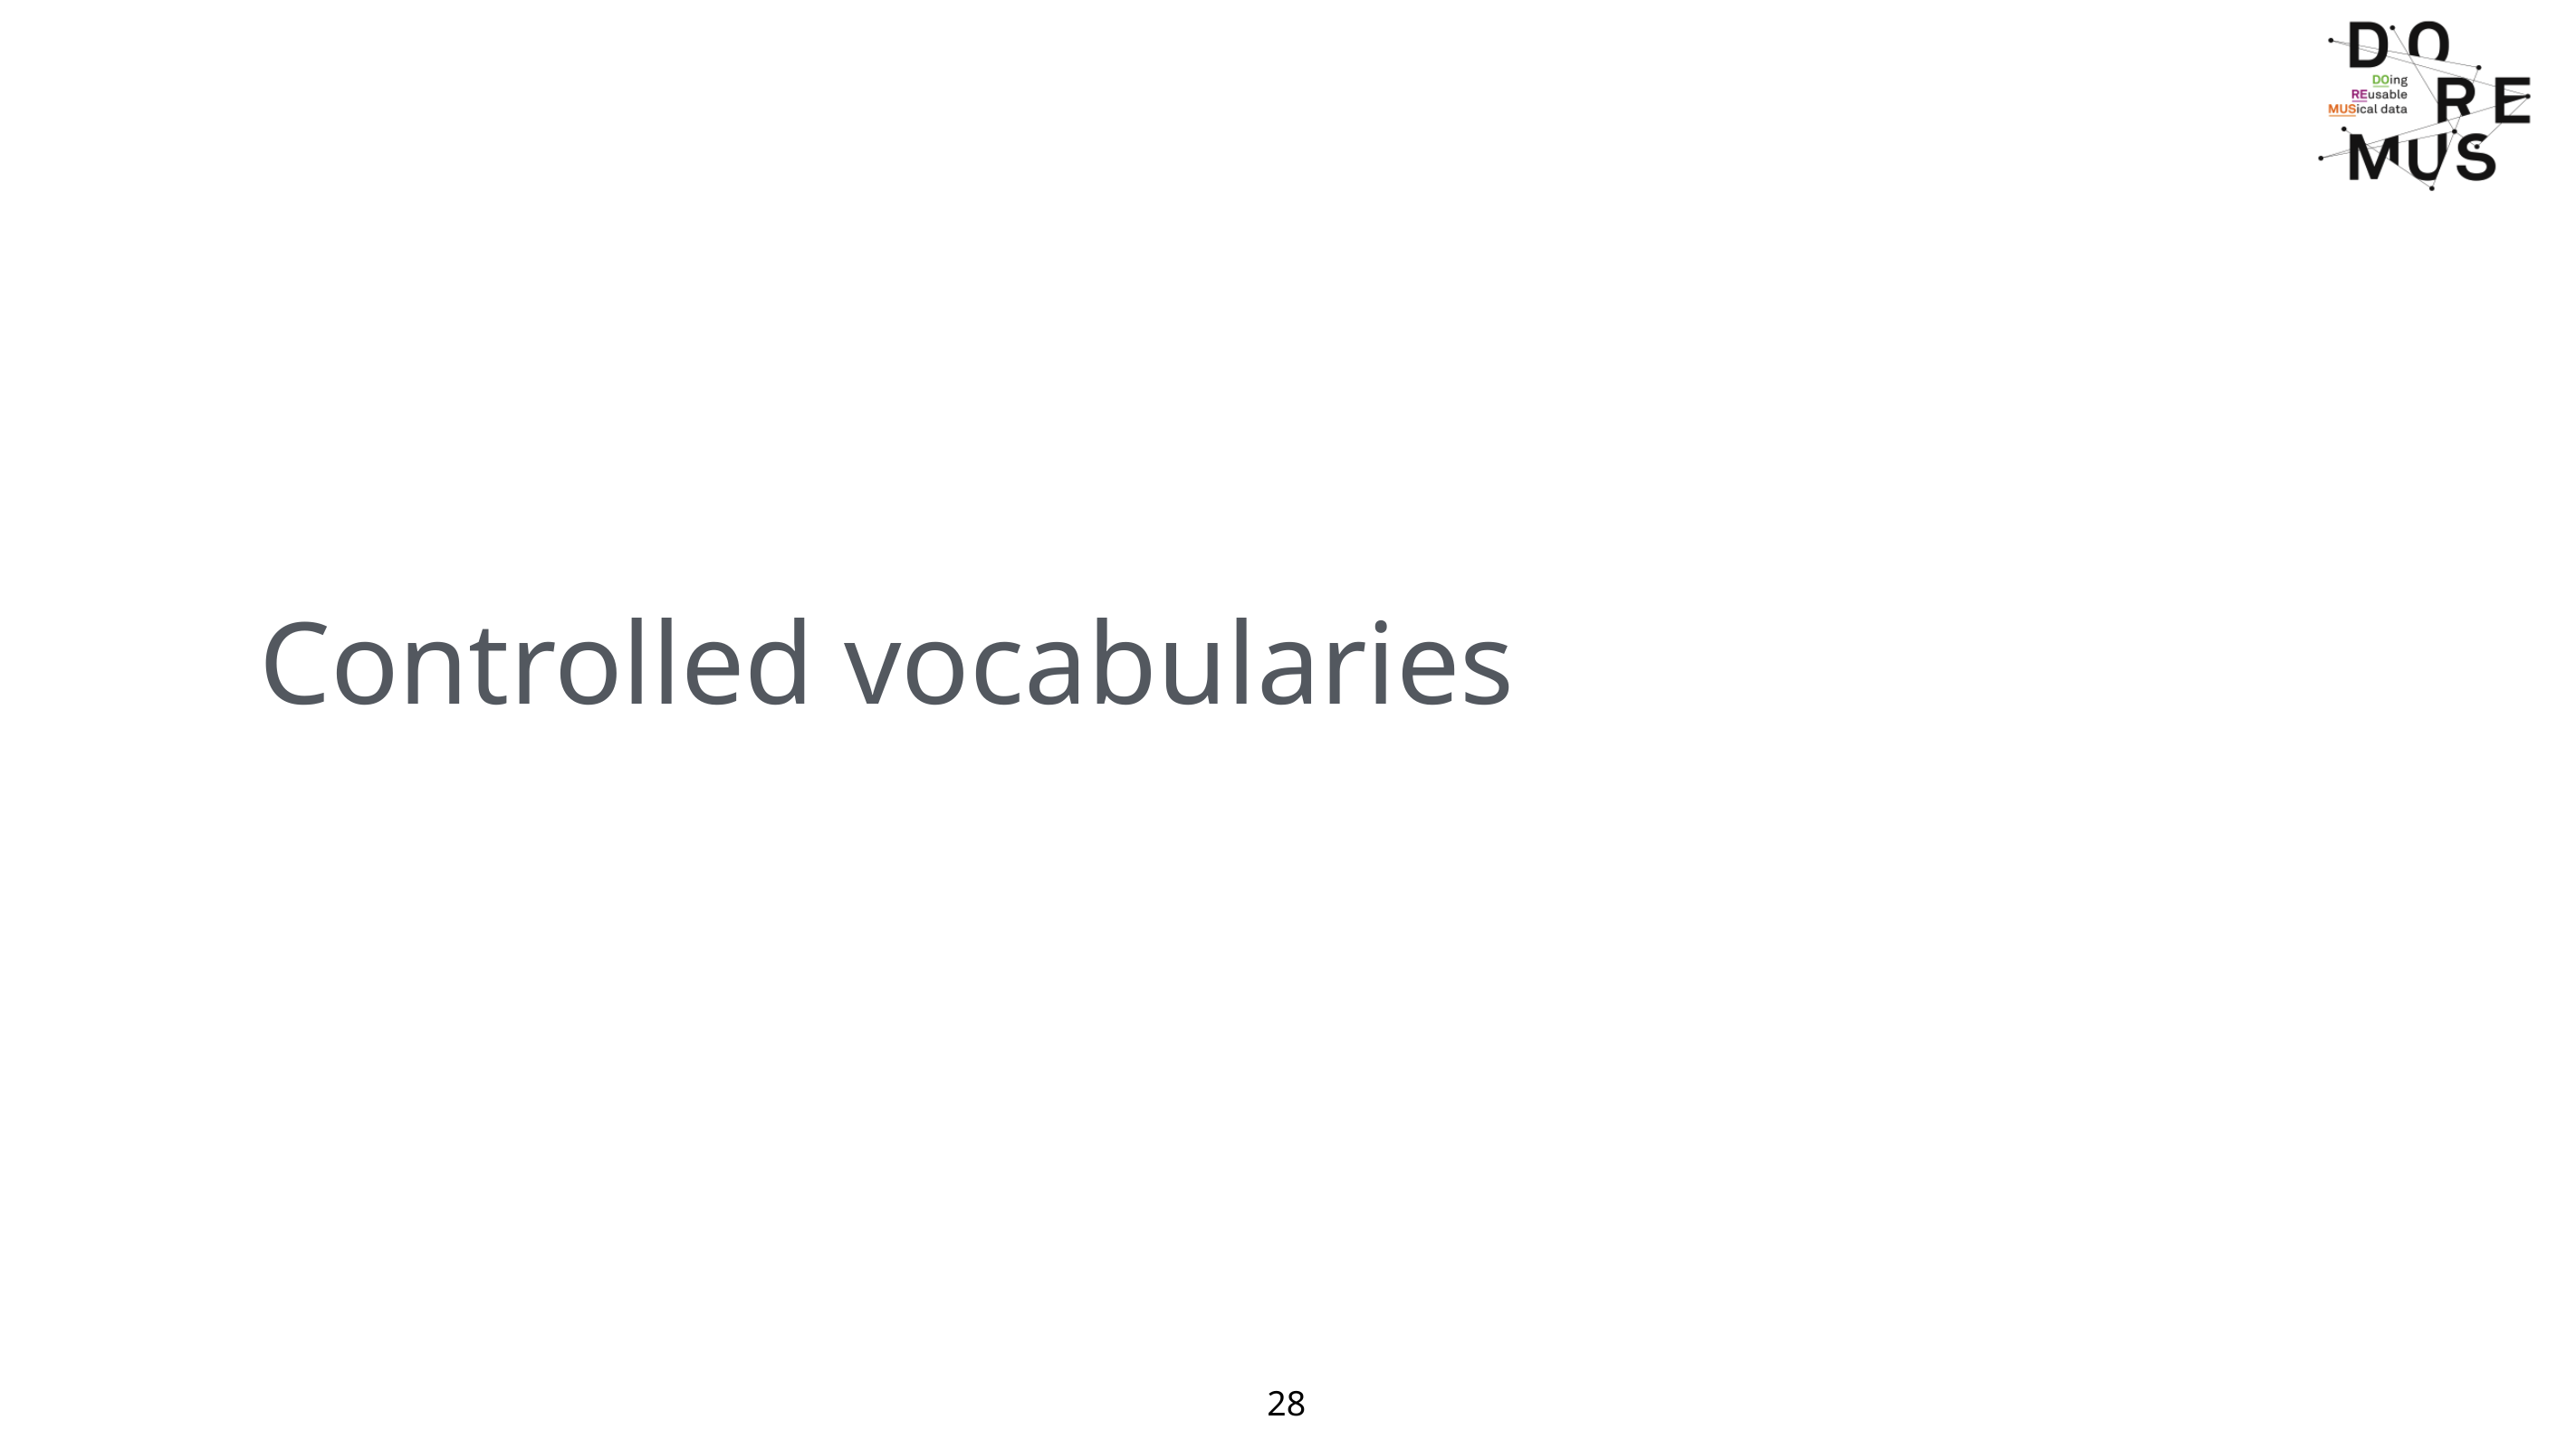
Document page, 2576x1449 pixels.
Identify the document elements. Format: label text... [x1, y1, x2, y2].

slide_number 28 [1248, 1374, 1326, 1431]
title Controlled vocabularies [251, 243, 2324, 734]
picture [2313, 14, 2534, 194]
